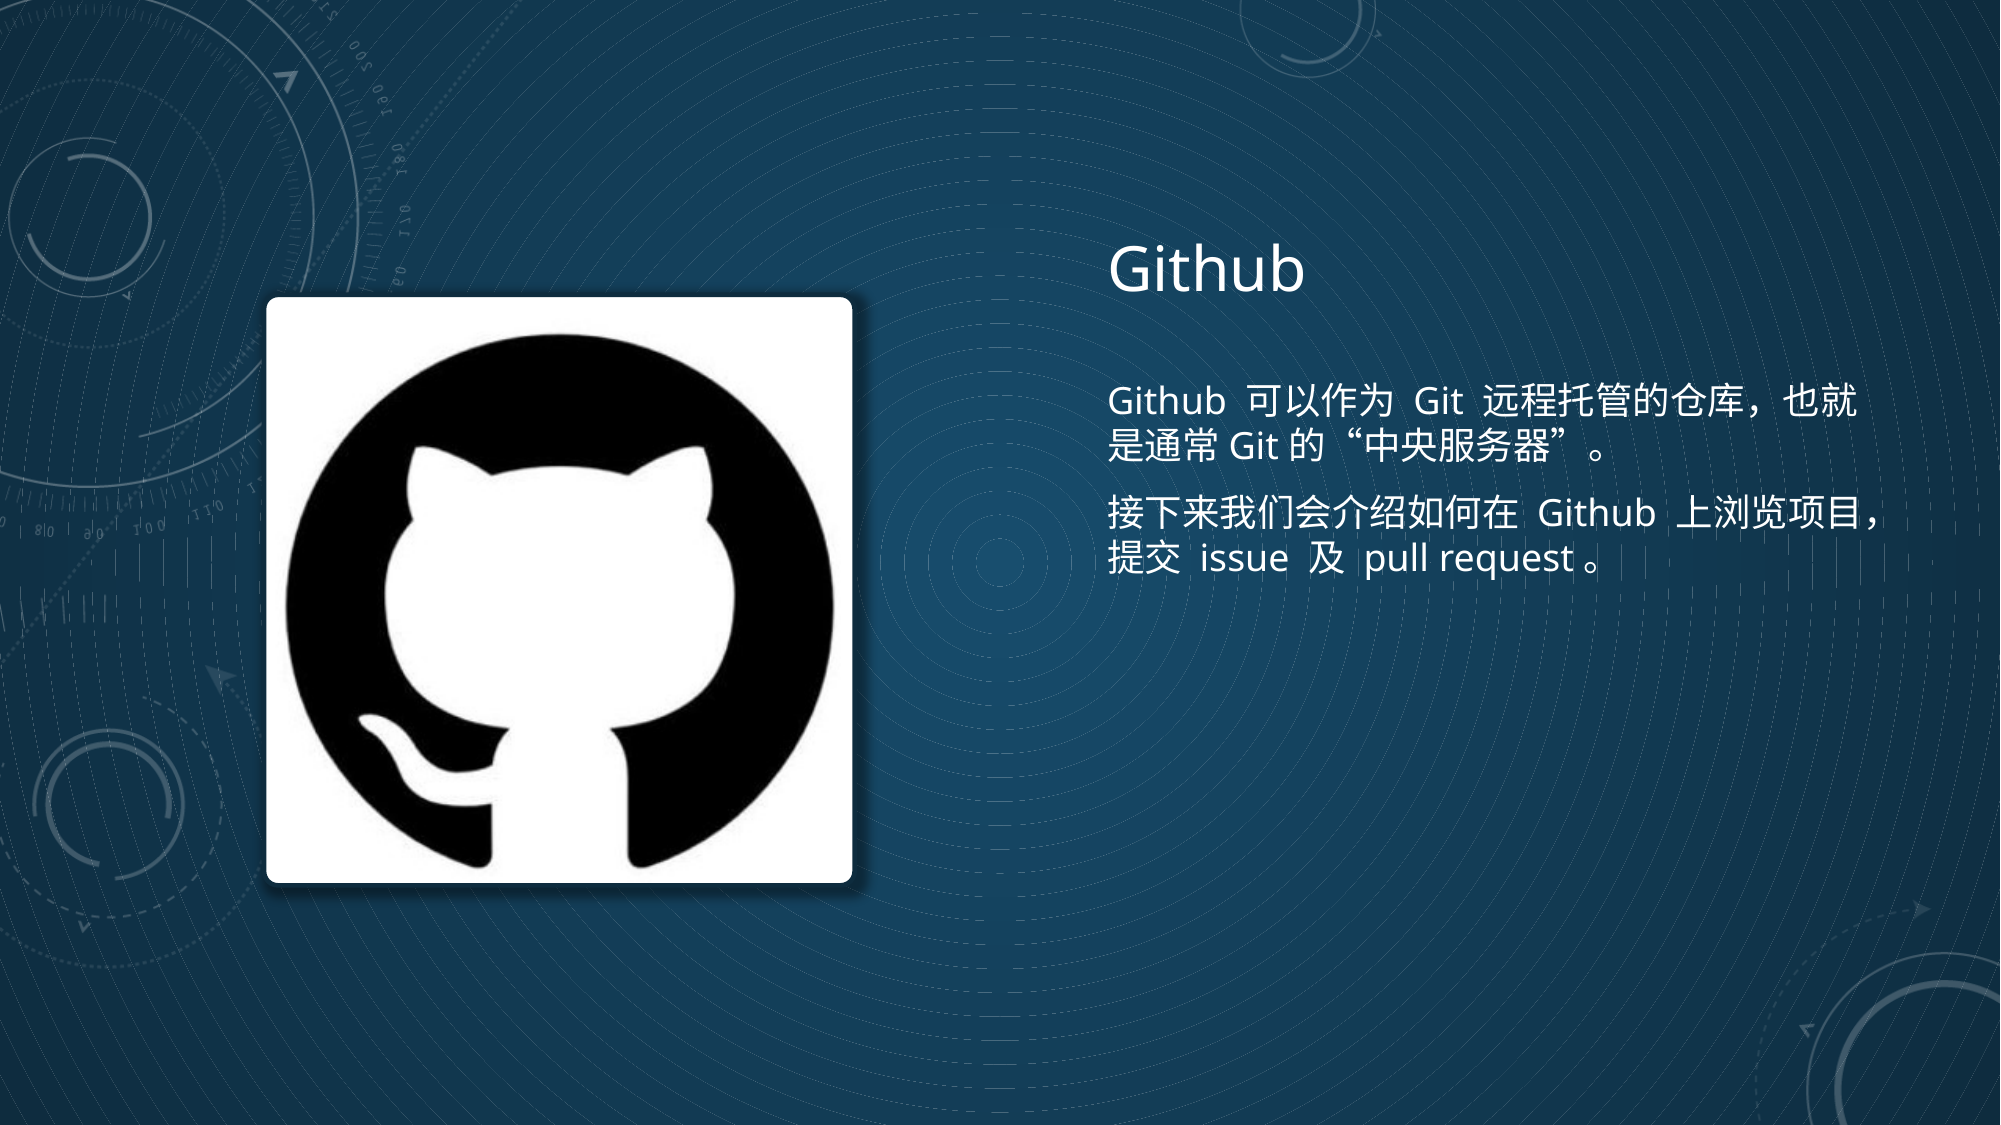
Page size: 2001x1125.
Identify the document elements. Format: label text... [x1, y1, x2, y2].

title Github [1092, 163, 1888, 370]
list Github 可以作为 Git 远程托管的仓库，也就是通常Git的“中央服务器”。 接下来我们会介绍如何在 Github 上浏览项目，提交 issue 及 pull request。 [1092, 370, 1888, 941]
picture [0, 0, 2000, 1125]
